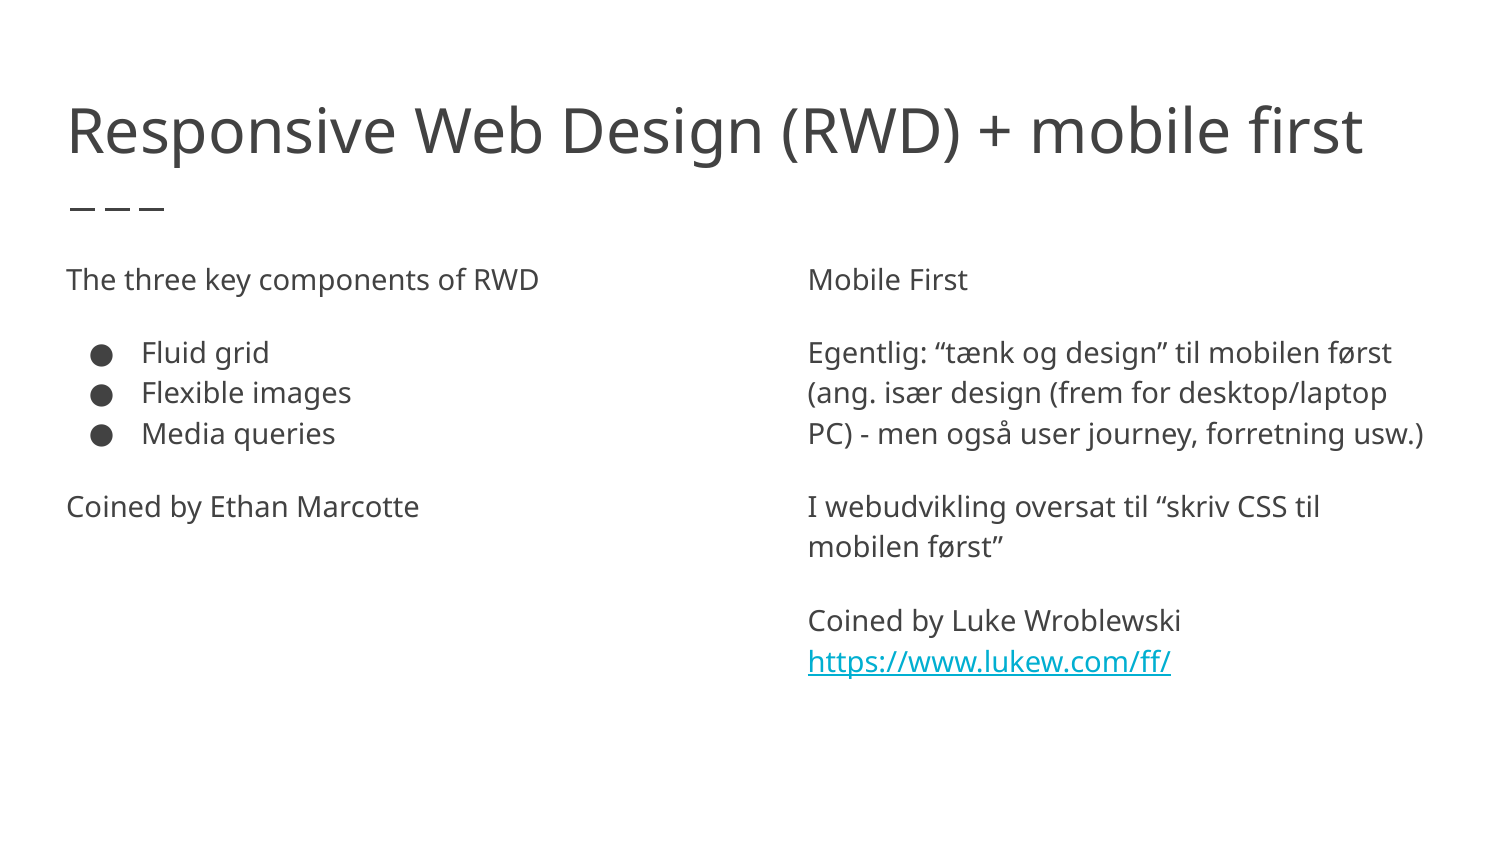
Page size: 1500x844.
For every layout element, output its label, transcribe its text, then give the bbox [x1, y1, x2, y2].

list Mobile First Egentlig: “tænk og design” til mobilen først (ang. især design (frem for desktop/laptop PC) - men også user journey, forretning usw.) I webudvikling oversat til “skriv CSS til mobilen først” Coined by Luke Wroblewski https://www.lukew.com/ff/ [792, 240, 1449, 750]
title Responsive Web Design (RWD) + mobile first [51, 61, 1449, 182]
list The three key components of RWD Fluid grid Flexible images Media queries Coined by Ethan Marcotte [51, 240, 708, 750]
